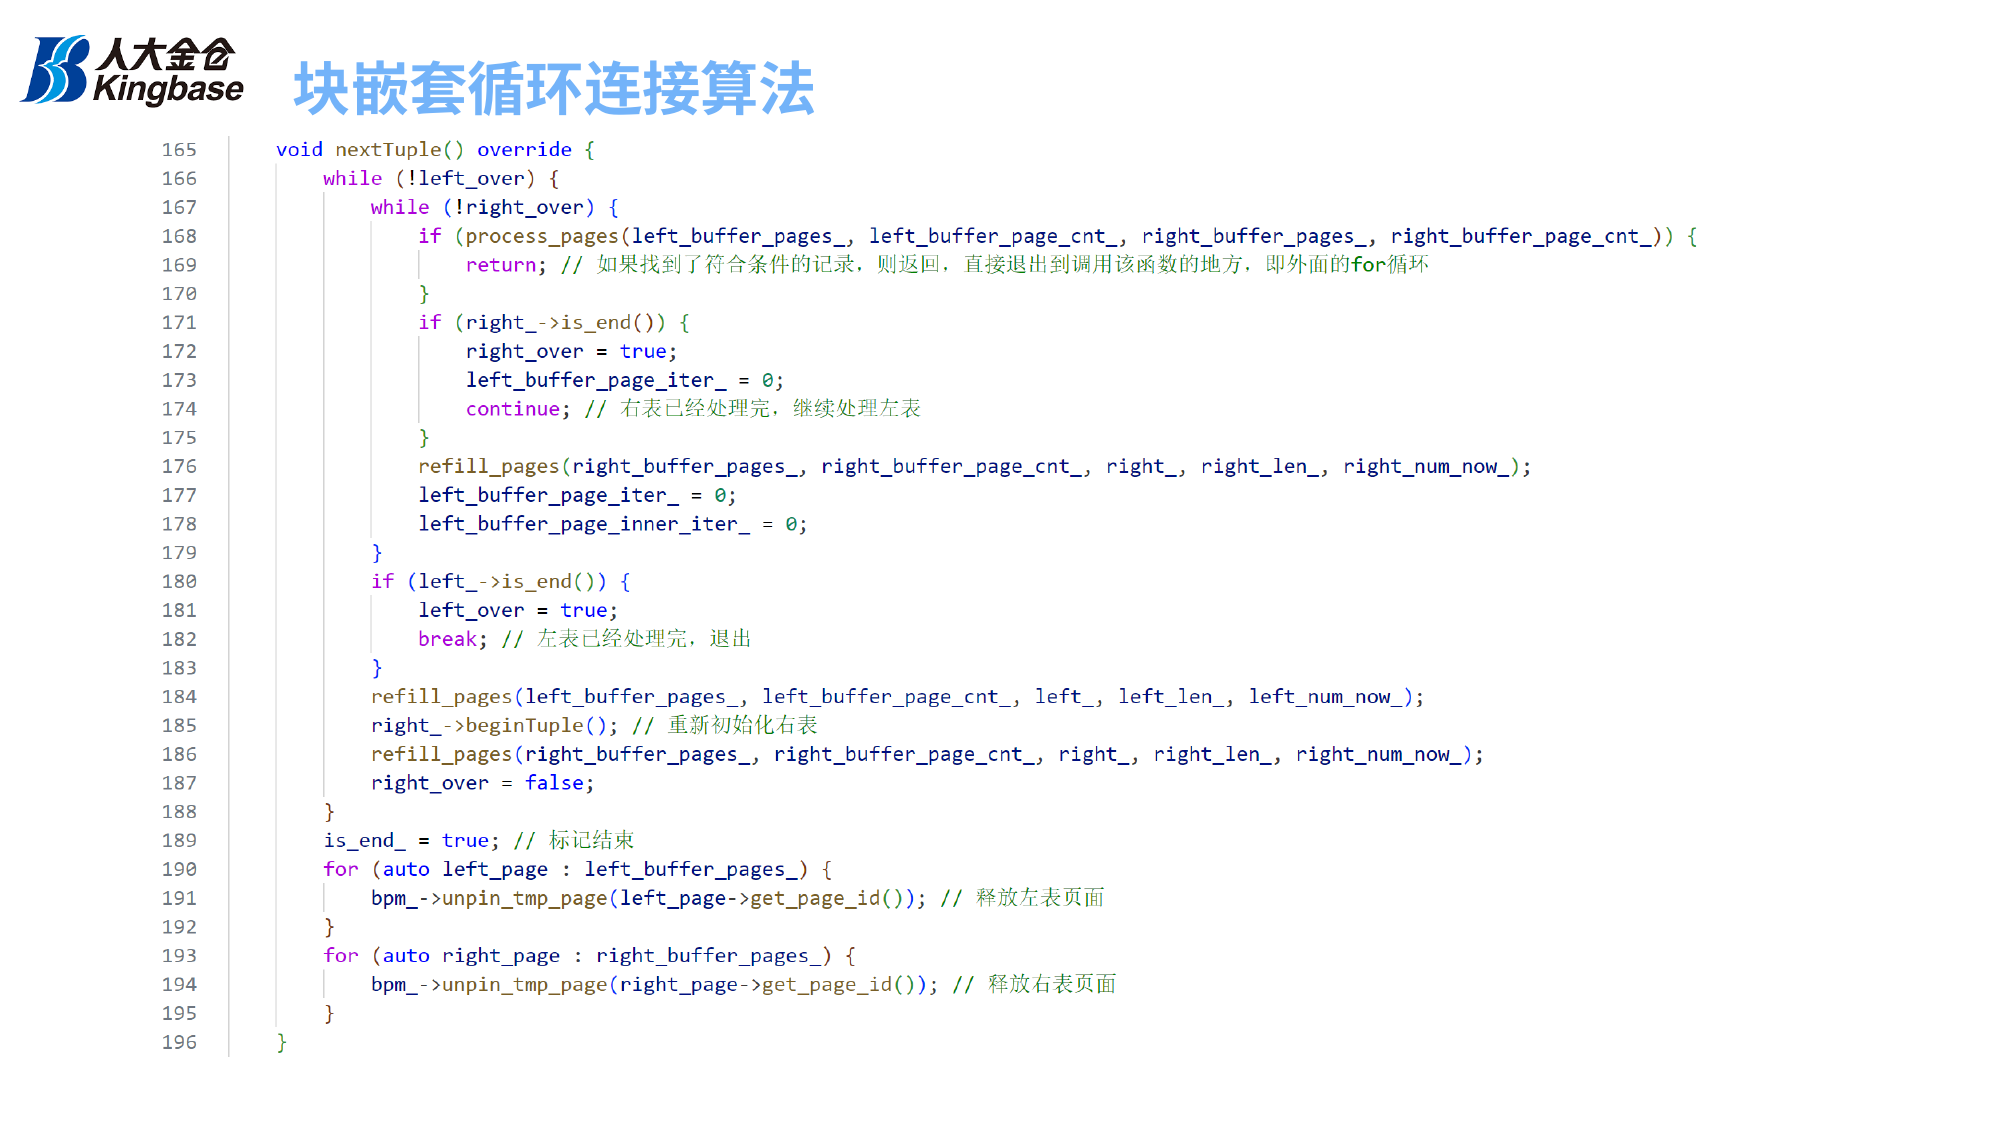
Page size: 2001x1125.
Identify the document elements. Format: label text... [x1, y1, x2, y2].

picture [152, 136, 1795, 1057]
text_box 块嵌套循环连接算法 [250, 10, 1767, 130]
picture [11, 24, 251, 118]
